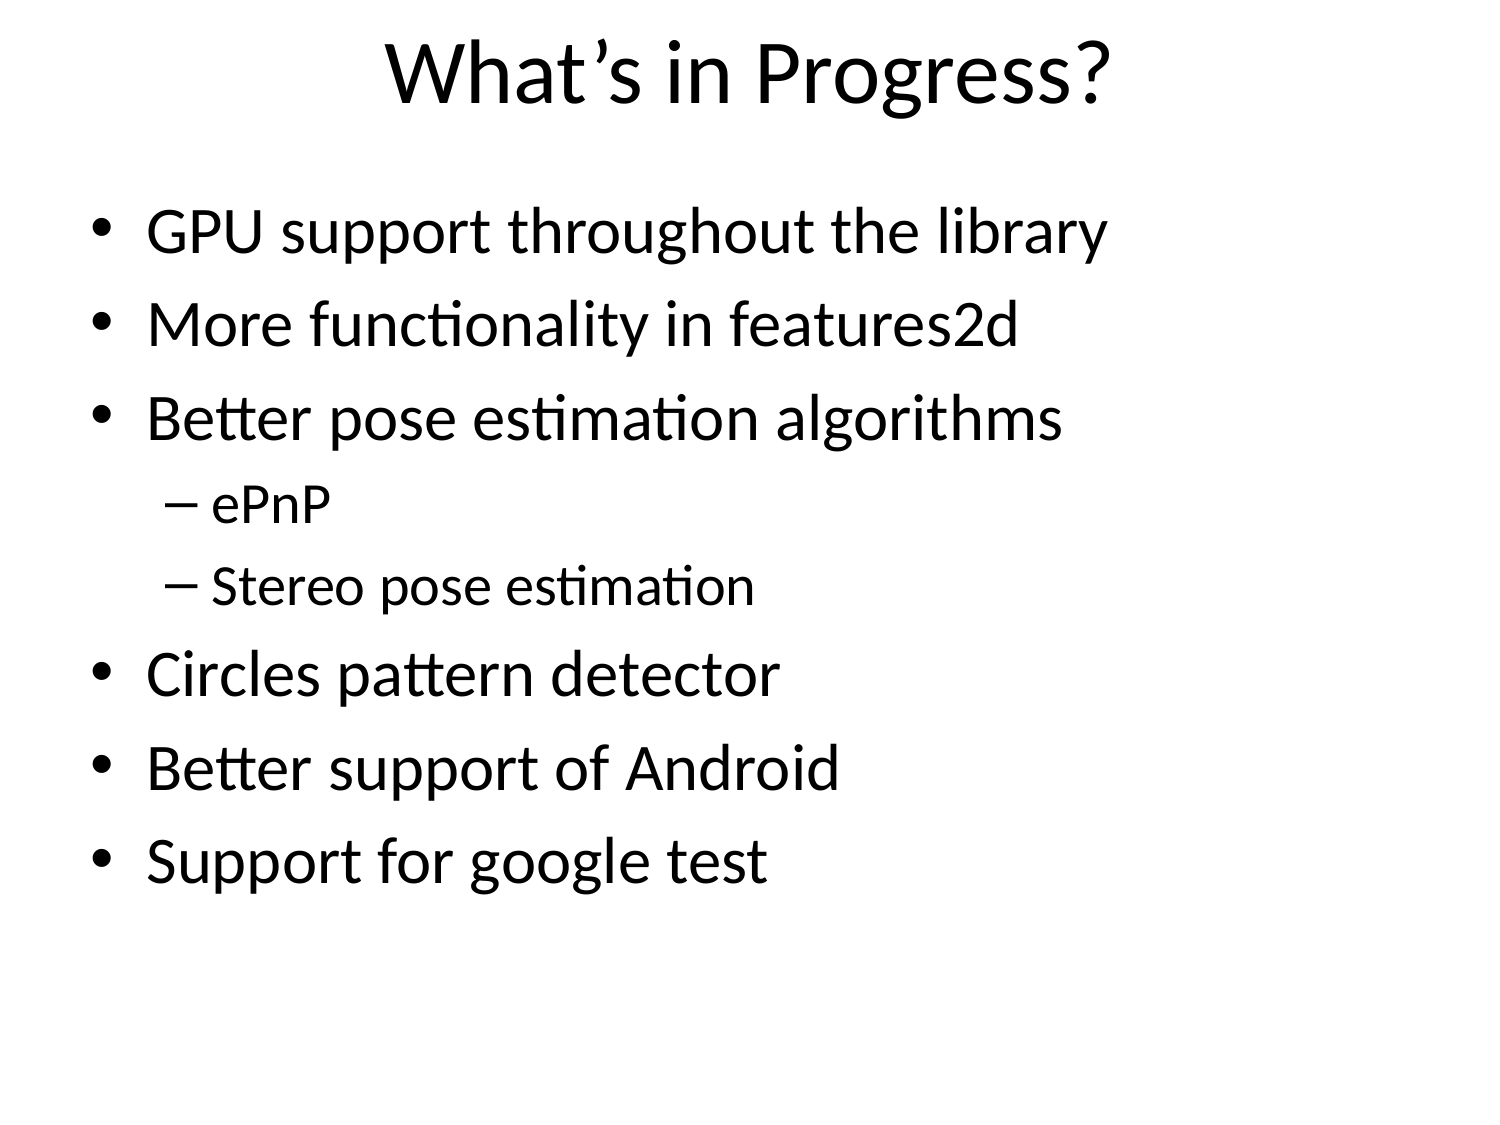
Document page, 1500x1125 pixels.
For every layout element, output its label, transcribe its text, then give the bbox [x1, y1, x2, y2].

title What’s in Progress? [75, 0, 1425, 161]
list GPU support throughout the library More functionality in features2d Better pose estimation algorithms ePnP Stereo pose estimation Circles pattern detector Better support of Android Support for google test [75, 179, 1425, 991]
